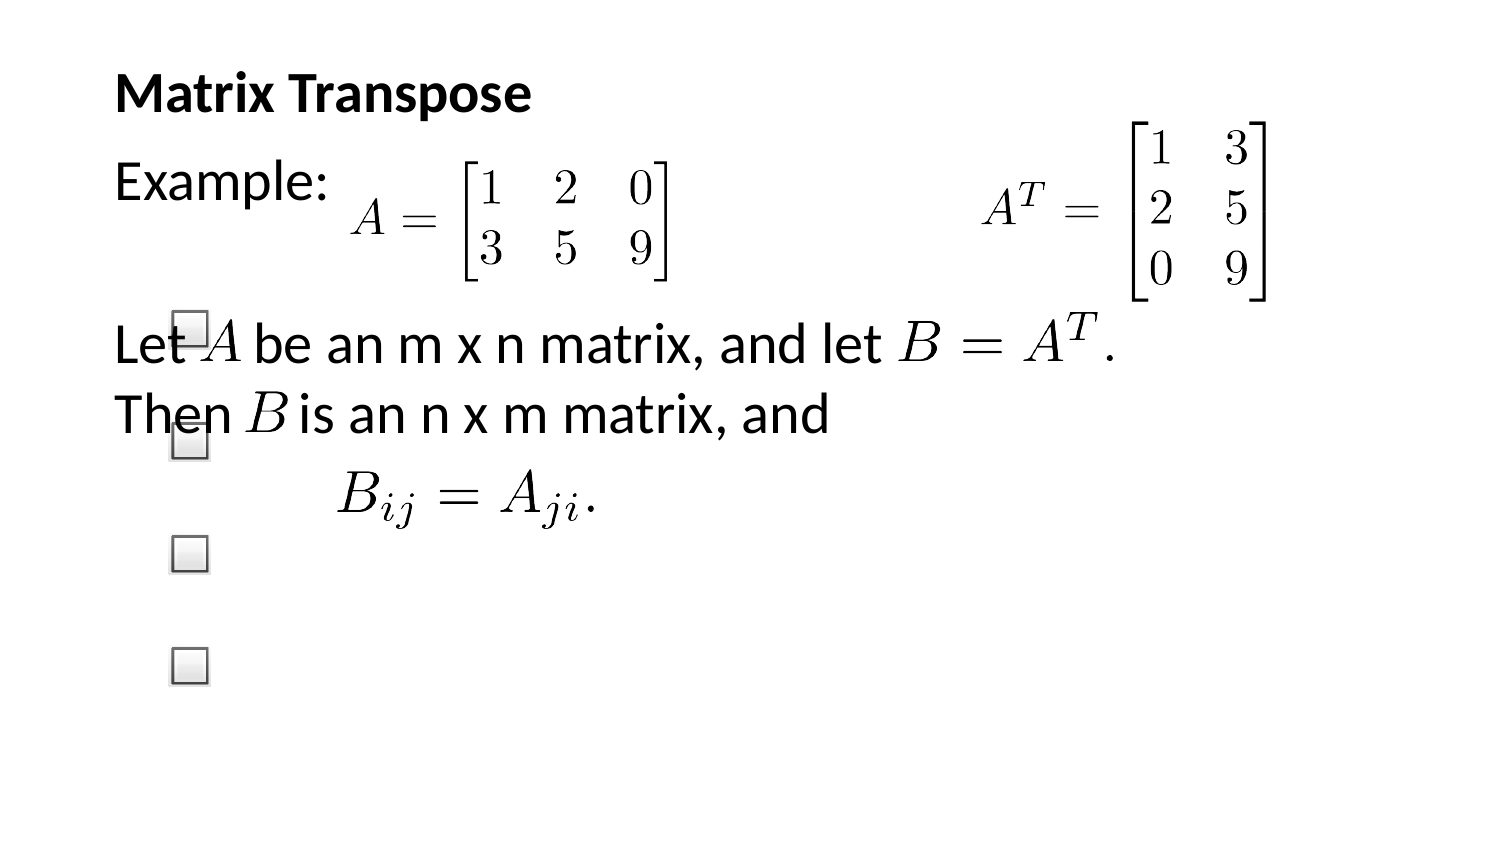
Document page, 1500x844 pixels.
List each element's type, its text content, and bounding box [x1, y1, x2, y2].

picture [168, 644, 211, 687]
text_box Example: [99, 134, 913, 220]
text_box Let be an m x n matrix, and let Then is an n x m matrix, and [99, 297, 913, 453]
text_box Matrix Transpose [99, 46, 1375, 132]
picture [349, 161, 668, 282]
picture [168, 453, 211, 462]
picture [199, 318, 241, 362]
picture [168, 532, 211, 575]
picture [898, 312, 1113, 362]
picture [245, 391, 288, 432]
picture [981, 121, 1266, 302]
picture [337, 468, 595, 529]
